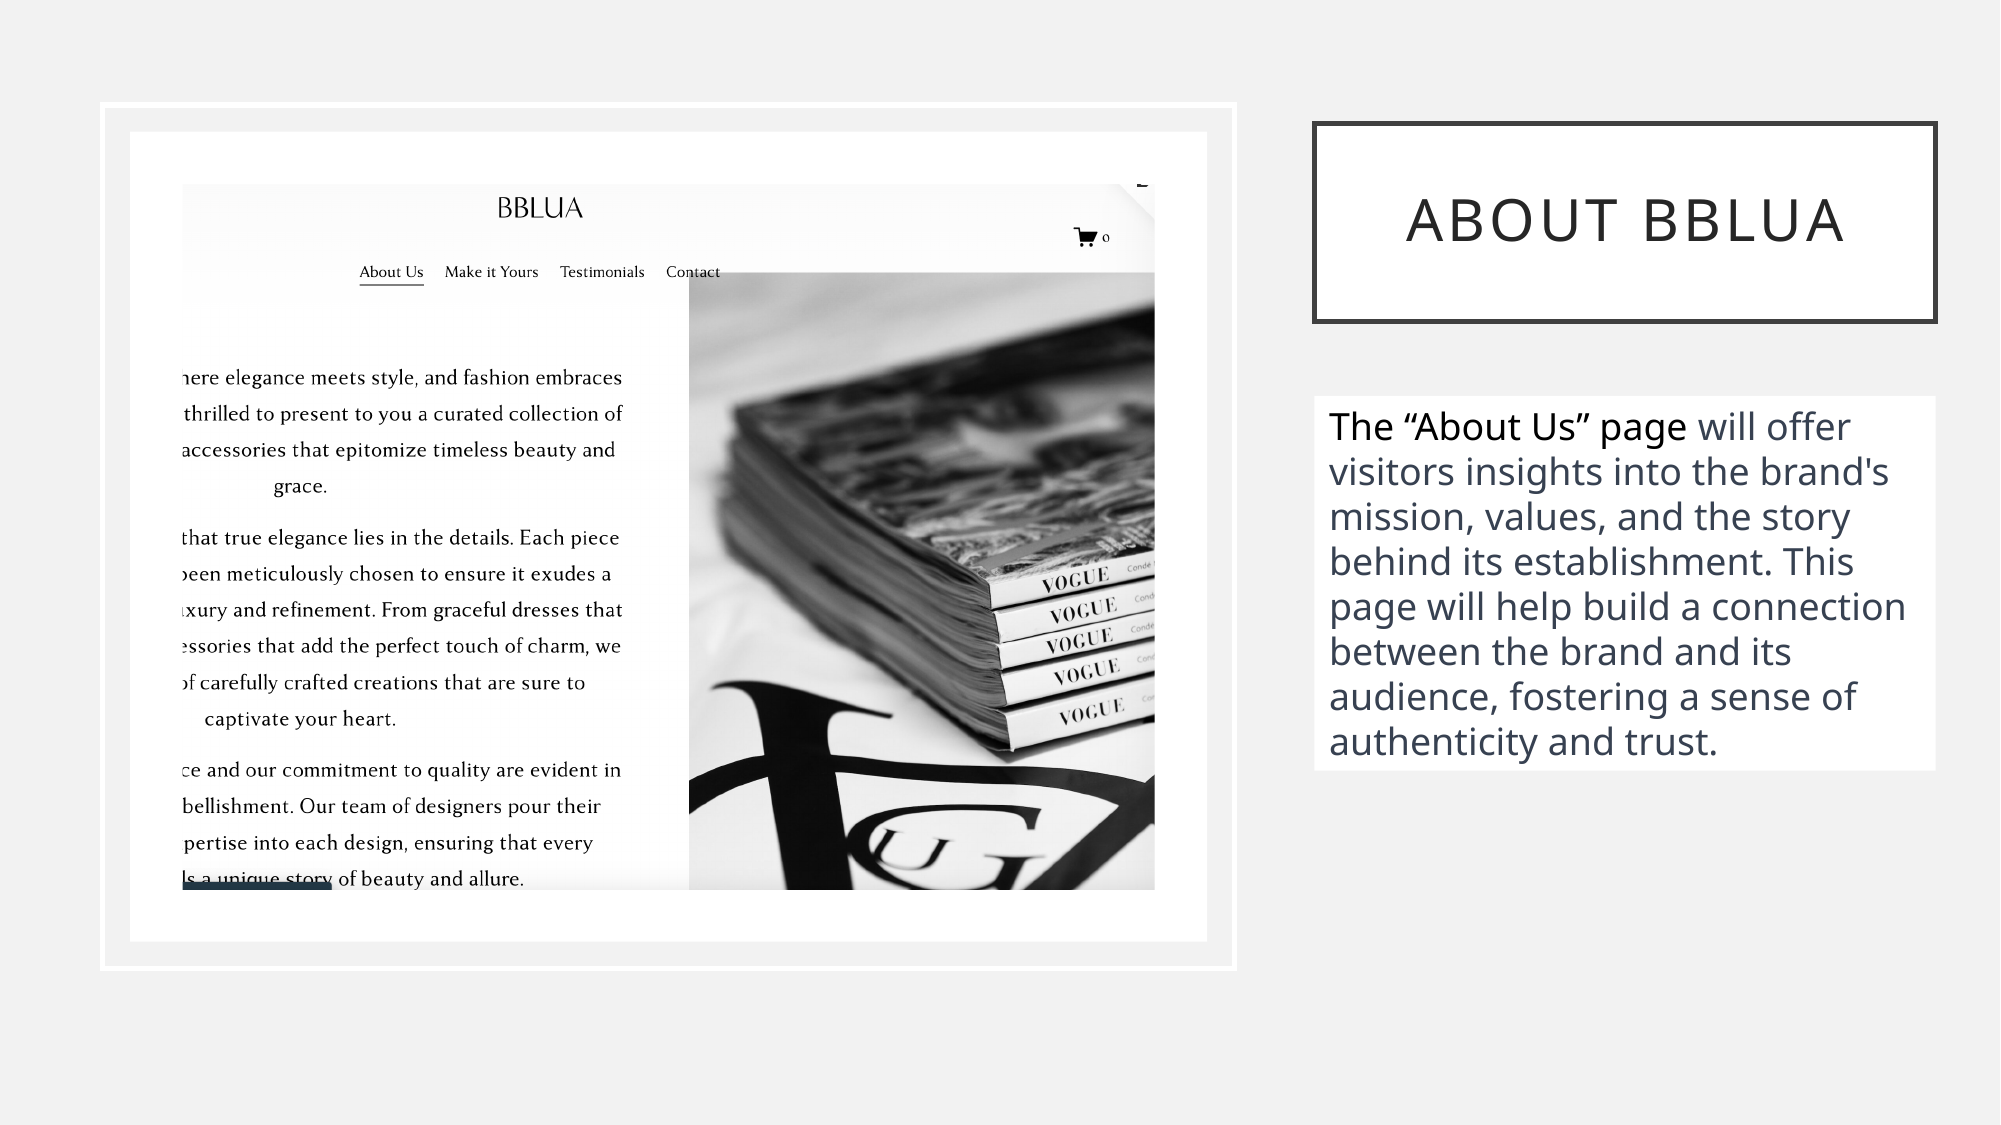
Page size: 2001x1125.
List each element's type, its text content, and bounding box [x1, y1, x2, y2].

picture [182, 184, 1155, 890]
title About BBLUA [1312, 121, 1938, 324]
text_box [129, 131, 1208, 943]
text_box [102, 104, 1235, 969]
text_box The “About Us” page will offer visitors insights into the brand's mission, values, and the story behind its establishment. This page will help build a connection between the brand and its audience, fostering a sense of authenticity and trust. [1313, 395, 1937, 772]
